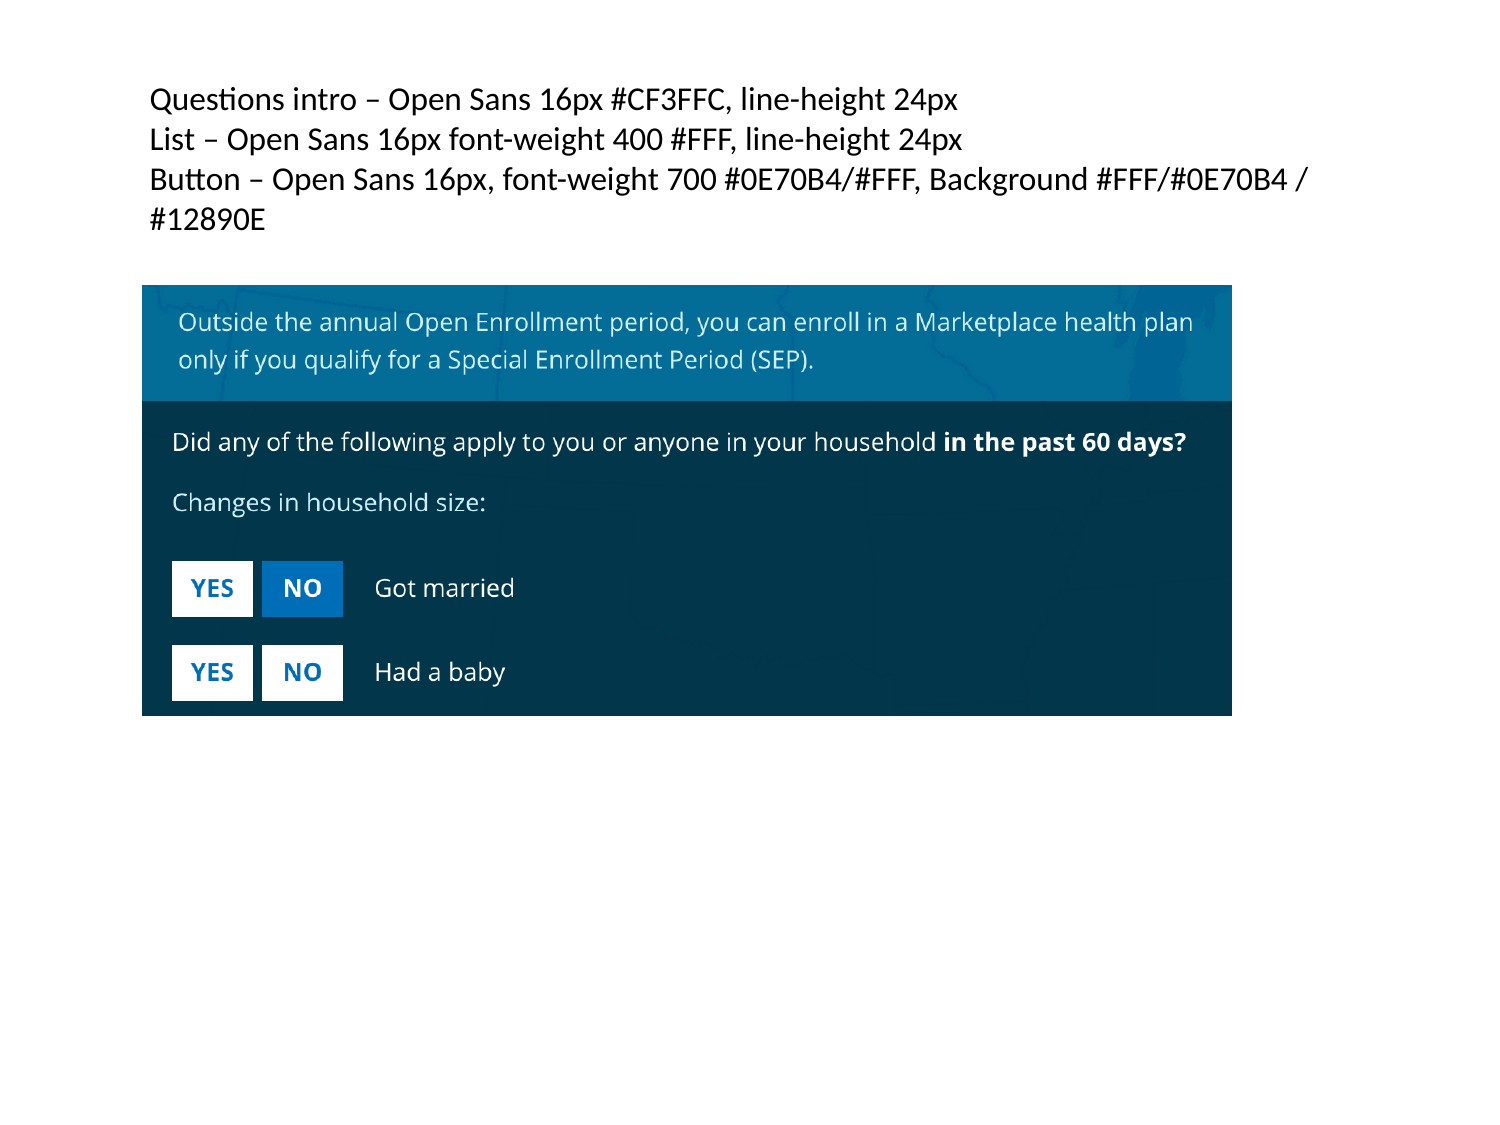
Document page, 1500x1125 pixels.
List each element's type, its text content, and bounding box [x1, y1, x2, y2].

picture [322, 441, 332, 445]
picture [1176, 434, 1185, 444]
picture [953, 438, 965, 450]
picture [567, 320, 577, 327]
picture [917, 314, 922, 330]
picture [677, 438, 681, 450]
picture [380, 588, 390, 597]
picture [790, 438, 794, 450]
picture [1002, 438, 1014, 451]
picture [487, 668, 491, 680]
text_box Questions intro – Open Sans 16px #CF3FFC, line-height 24px List – Open Sans 16px font-weight 400 #FFF, line-height 24px Button – Open Sans 16px, font-weight 700 #0E70B4/#FFF, Background #FFF/#0E70B4 / #12890E [142, 69, 1357, 245]
picture [902, 318, 906, 330]
picture [1101, 318, 1105, 330]
picture [205, 432, 209, 449]
picture [975, 434, 983, 451]
picture [1054, 438, 1063, 451]
picture [201, 355, 206, 368]
picture [1039, 438, 1050, 451]
picture [1066, 434, 1074, 451]
picture [1084, 434, 1095, 451]
picture [307, 432, 311, 450]
picture [976, 321, 986, 327]
picture [263, 562, 342, 616]
picture [256, 321, 266, 328]
picture [394, 442, 399, 450]
picture [415, 662, 419, 680]
picture [436, 449, 445, 454]
picture [788, 351, 795, 368]
picture [1098, 434, 1109, 450]
picture [206, 318, 210, 330]
picture [173, 562, 252, 616]
picture [641, 318, 647, 330]
picture [263, 646, 342, 700]
picture [301, 321, 311, 327]
picture [1149, 438, 1161, 456]
picture [667, 441, 673, 454]
picture [478, 314, 487, 330]
picture [626, 320, 636, 328]
picture [708, 438, 718, 444]
picture [1024, 438, 1036, 456]
picture [451, 662, 455, 680]
picture [198, 439, 202, 450]
picture [733, 318, 737, 330]
picture [242, 352, 247, 368]
picture [175, 434, 184, 450]
picture [641, 438, 645, 450]
picture [400, 668, 404, 680]
picture [488, 586, 498, 593]
picture [1119, 432, 1130, 450]
picture [987, 432, 998, 450]
picture [538, 351, 546, 368]
picture [268, 438, 272, 450]
picture [469, 438, 473, 456]
picture [173, 646, 252, 700]
picture [887, 432, 891, 450]
picture [852, 438, 856, 450]
picture [795, 321, 805, 325]
picture [423, 493, 427, 510]
picture [408, 669, 412, 680]
picture [774, 351, 783, 368]
picture [1135, 438, 1145, 450]
picture [873, 441, 882, 447]
picture [377, 664, 390, 680]
picture [1163, 438, 1172, 451]
picture [391, 352, 395, 368]
picture [930, 432, 934, 450]
picture [441, 321, 451, 328]
picture [672, 351, 680, 368]
picture [678, 312, 682, 330]
